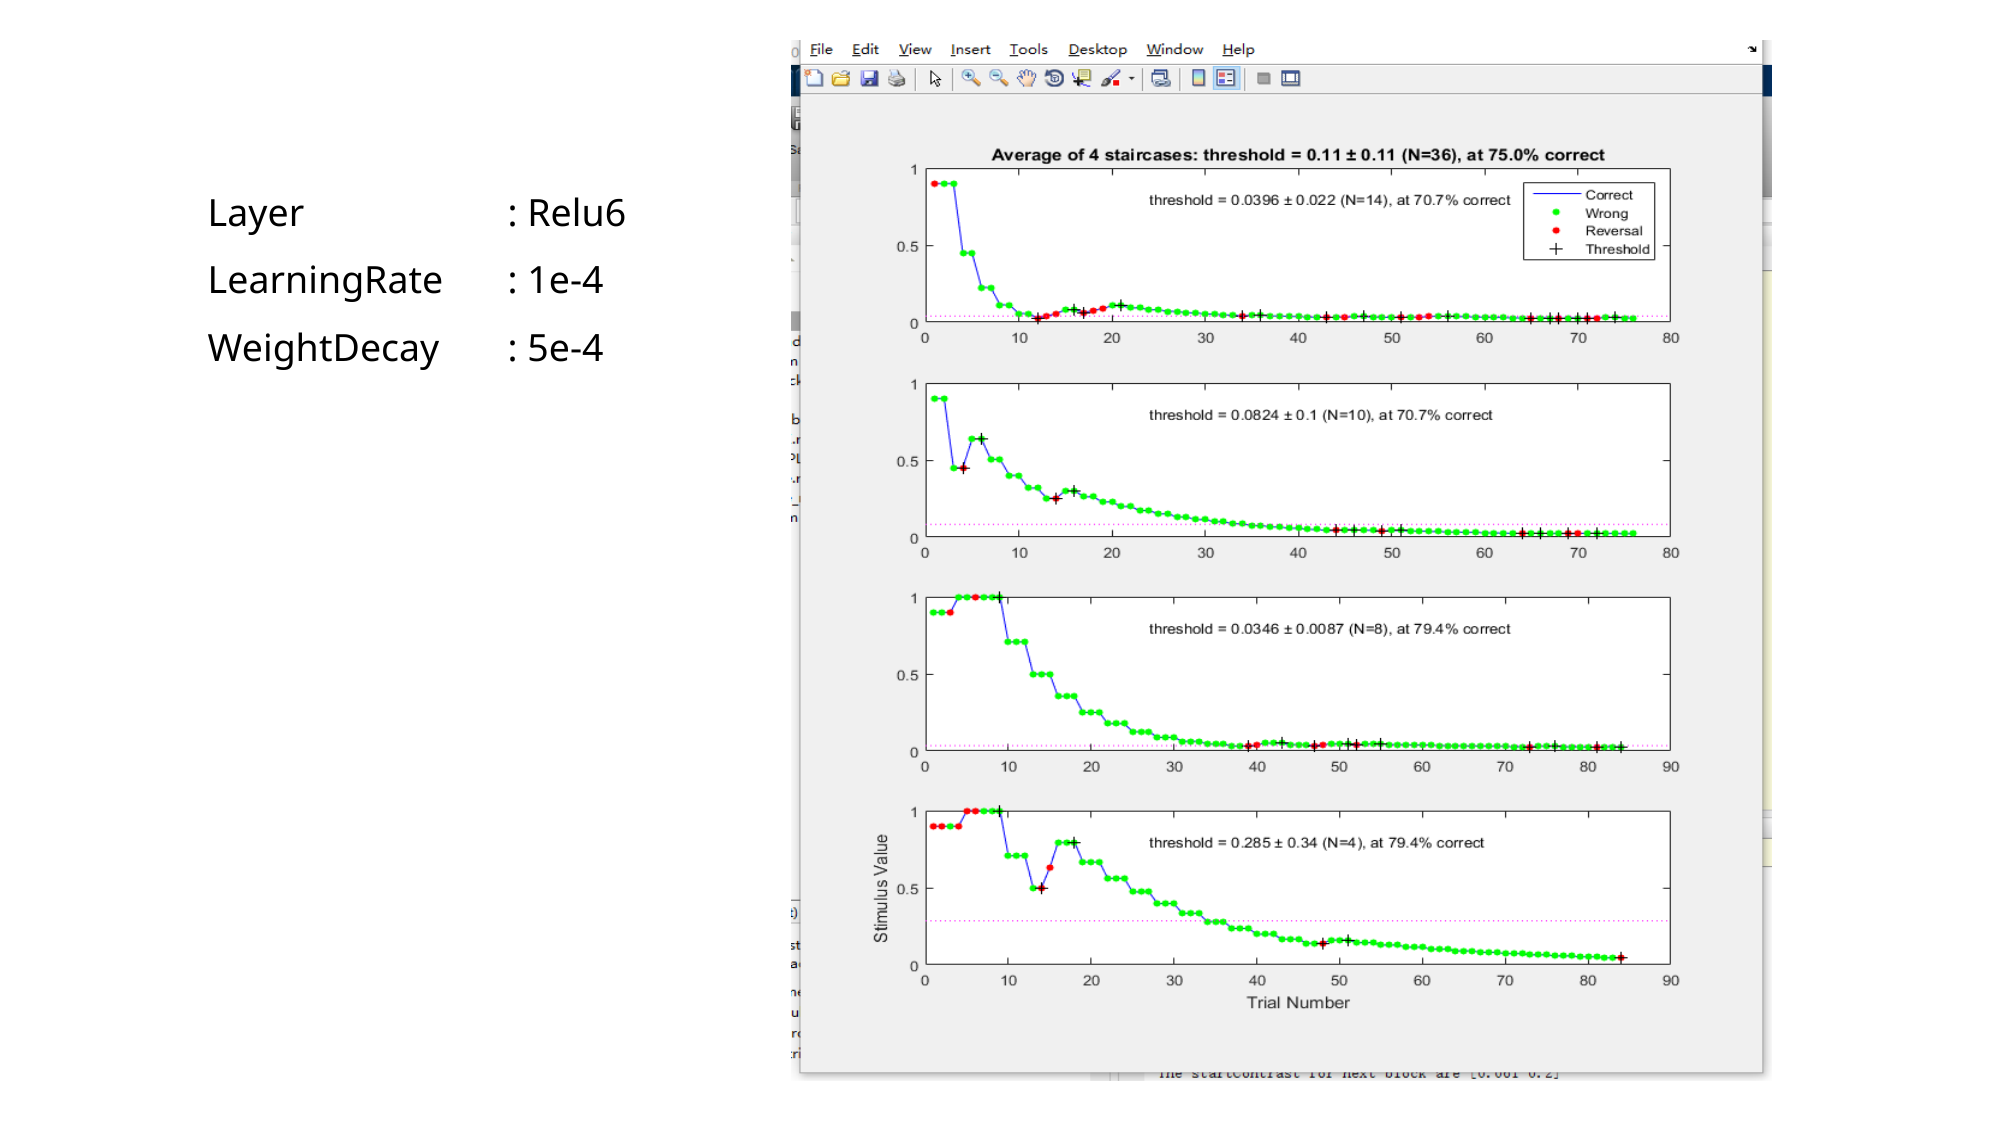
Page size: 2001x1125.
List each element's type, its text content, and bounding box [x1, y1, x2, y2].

text_box Layer : Relu6 LearningRate : 1e-4 WeightDecay : 5e-4 [192, 158, 744, 377]
picture [791, 40, 1772, 1081]
